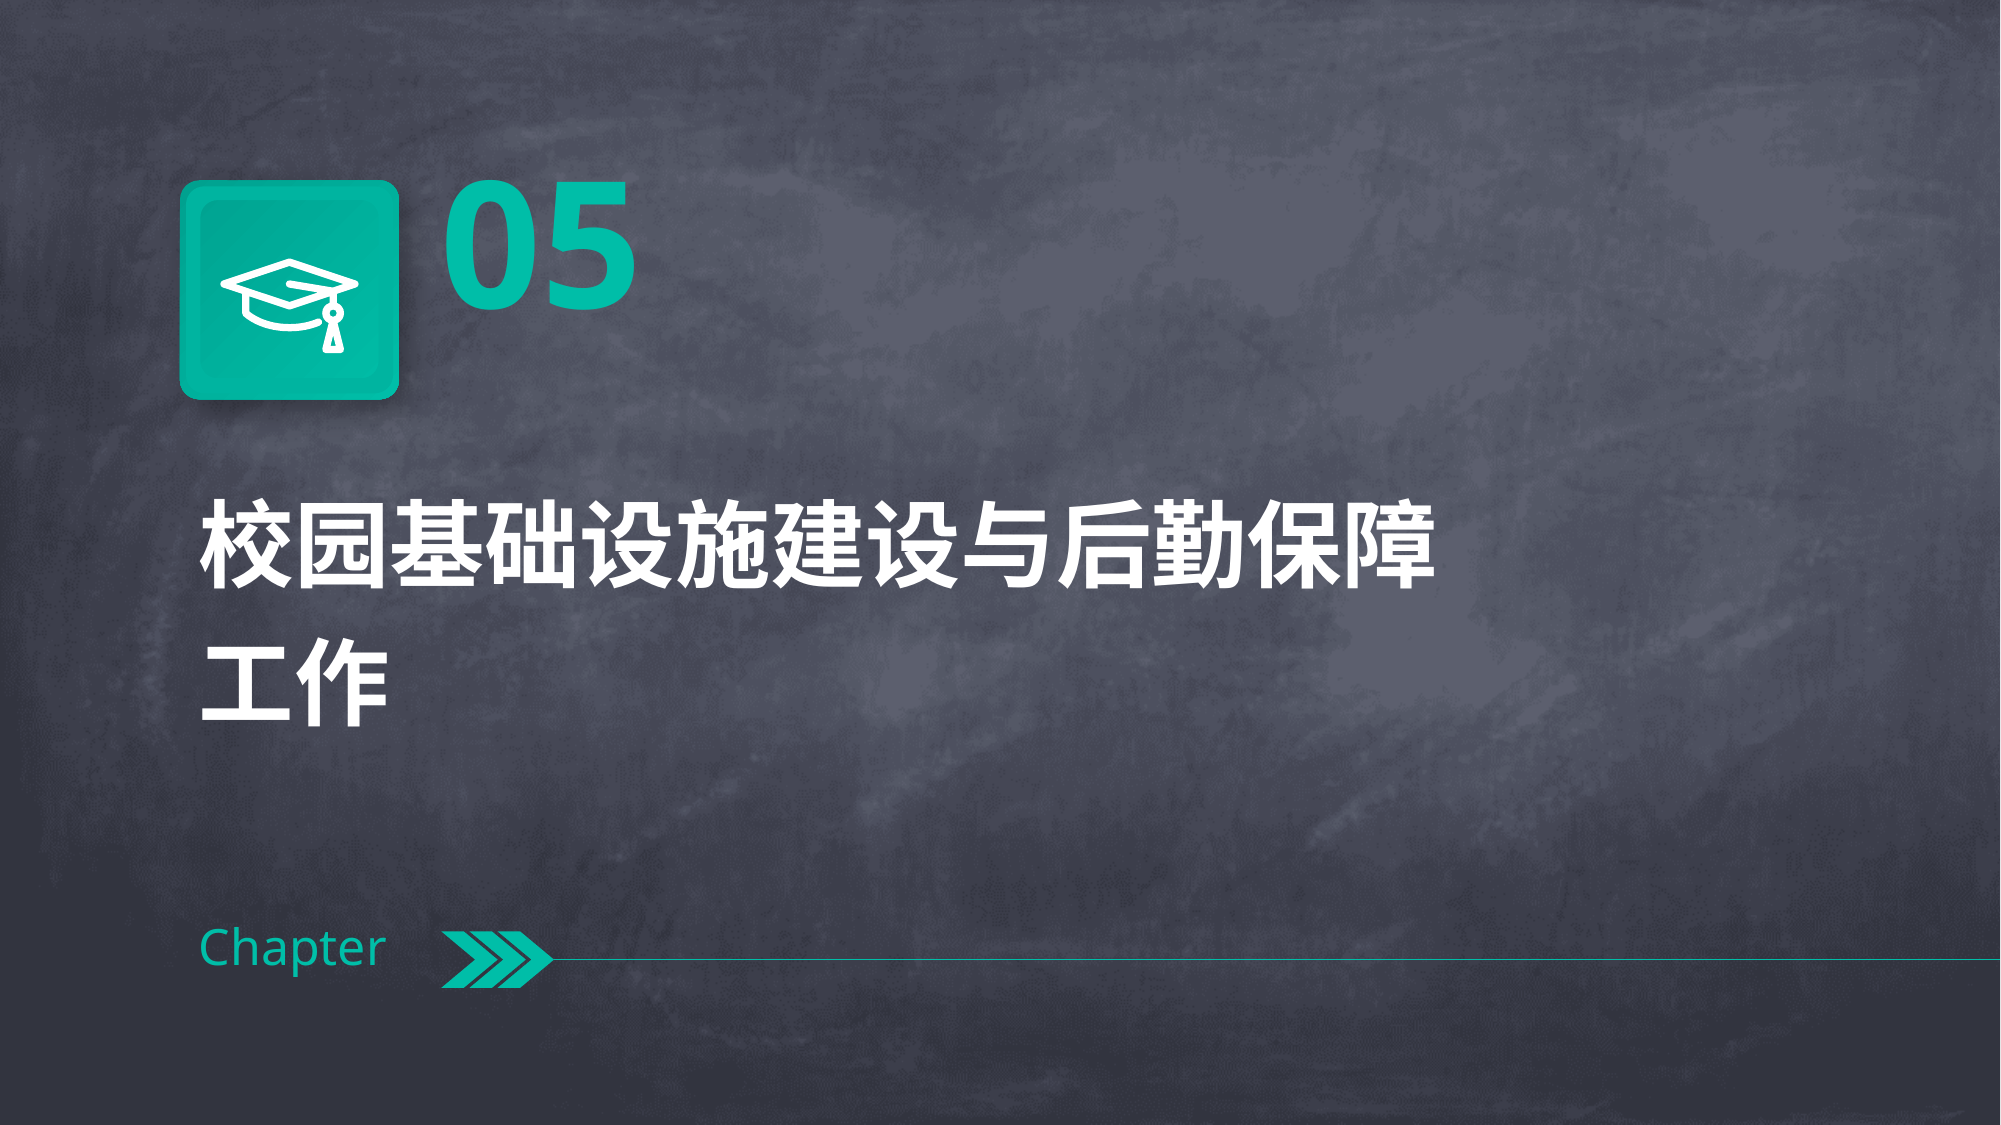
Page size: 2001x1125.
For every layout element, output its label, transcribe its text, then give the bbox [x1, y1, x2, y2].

text_box 校园基础设施建设与后勤保障工作 [179, 453, 1497, 747]
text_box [185, 186, 394, 394]
text_box [188, 180, 393, 185]
picture [0, 0, 2001, 1125]
text_box [497, 984, 525, 988]
text_box [441, 931, 498, 988]
text_box 05 [421, 168, 1847, 351]
text_box Chapter [179, 918, 690, 984]
text_box [469, 931, 526, 988]
